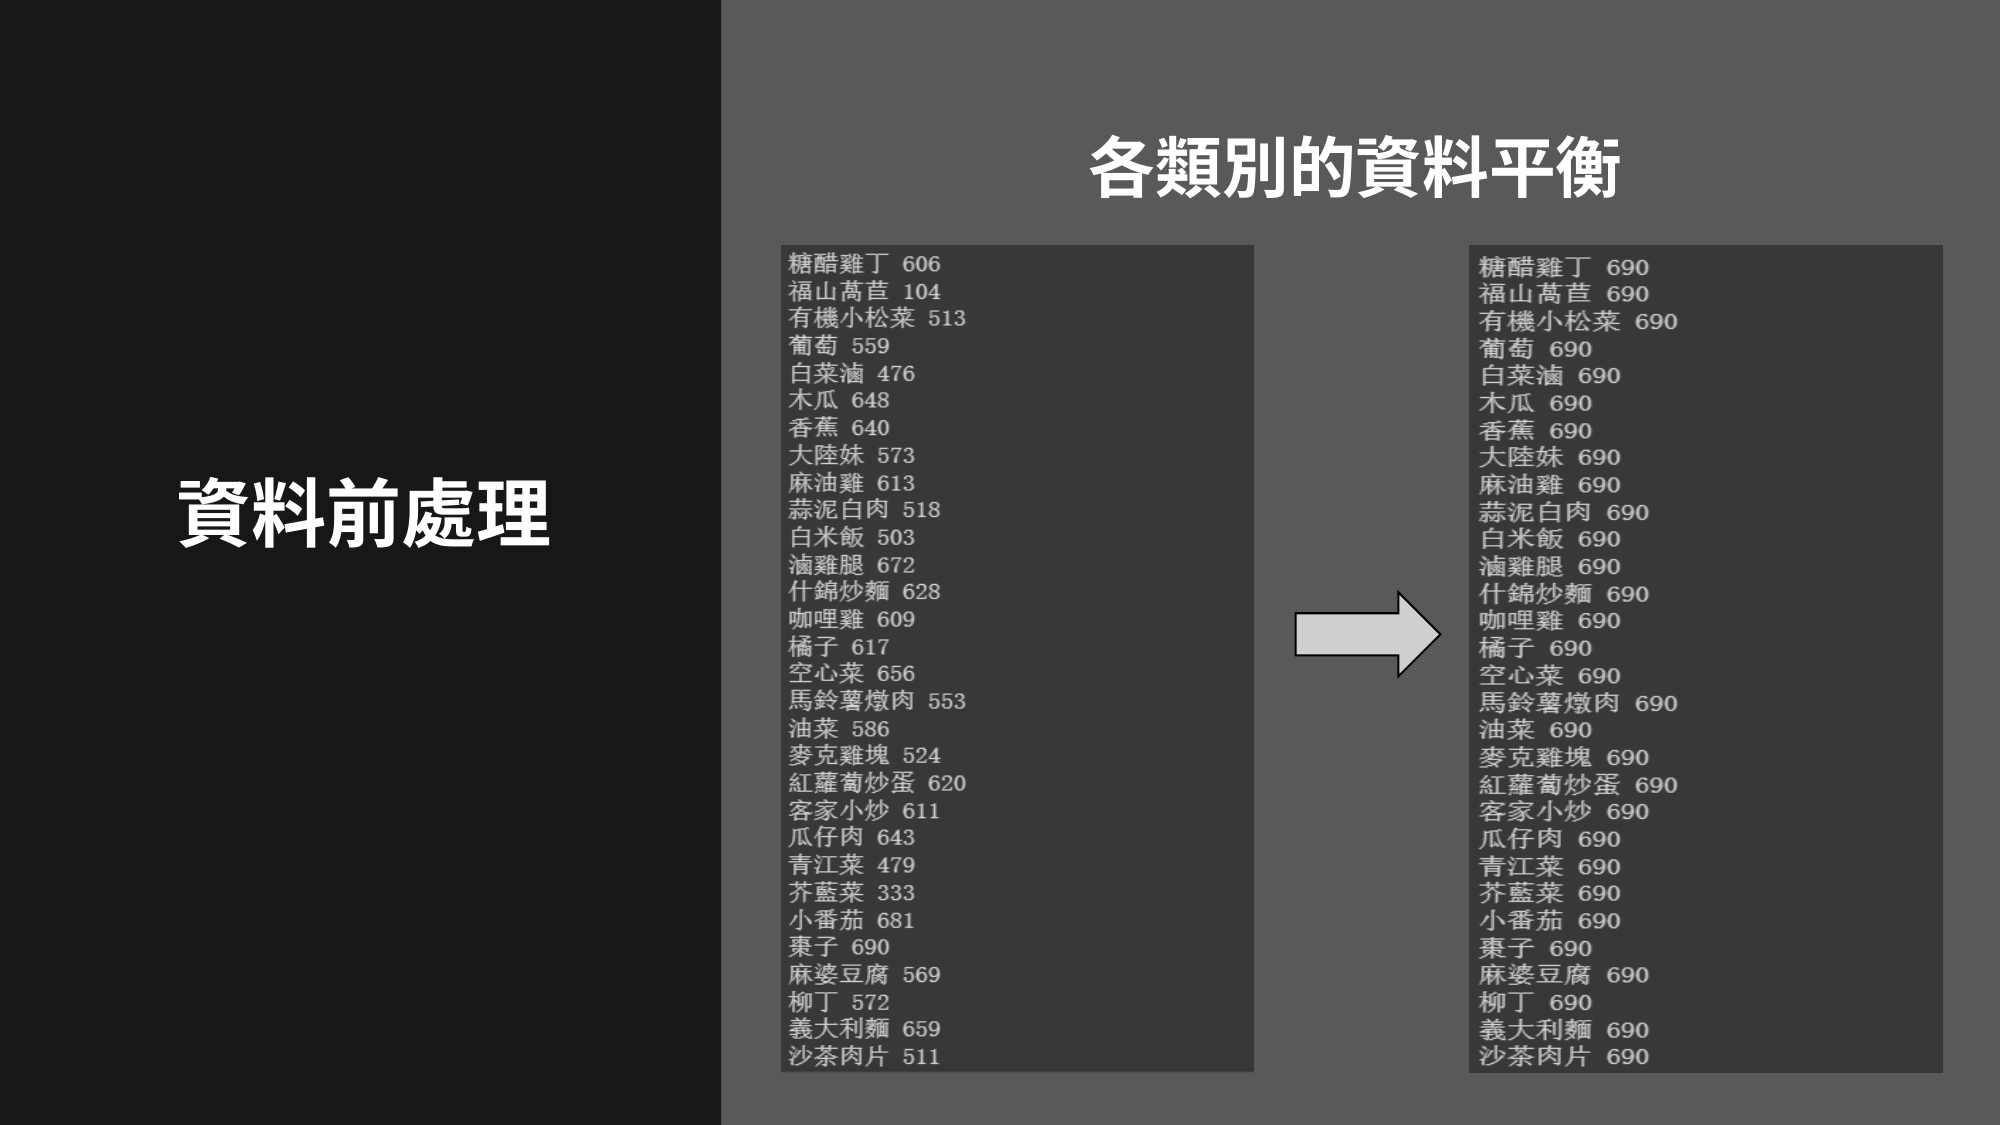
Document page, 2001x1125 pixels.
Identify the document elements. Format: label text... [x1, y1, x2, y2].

text_box [1294, 589, 1442, 679]
text_box 各類別的資料平衡 [1059, 118, 1652, 214]
picture [1469, 245, 1943, 1073]
title 資料前處理 [71, 346, 656, 677]
picture [781, 245, 1254, 1073]
